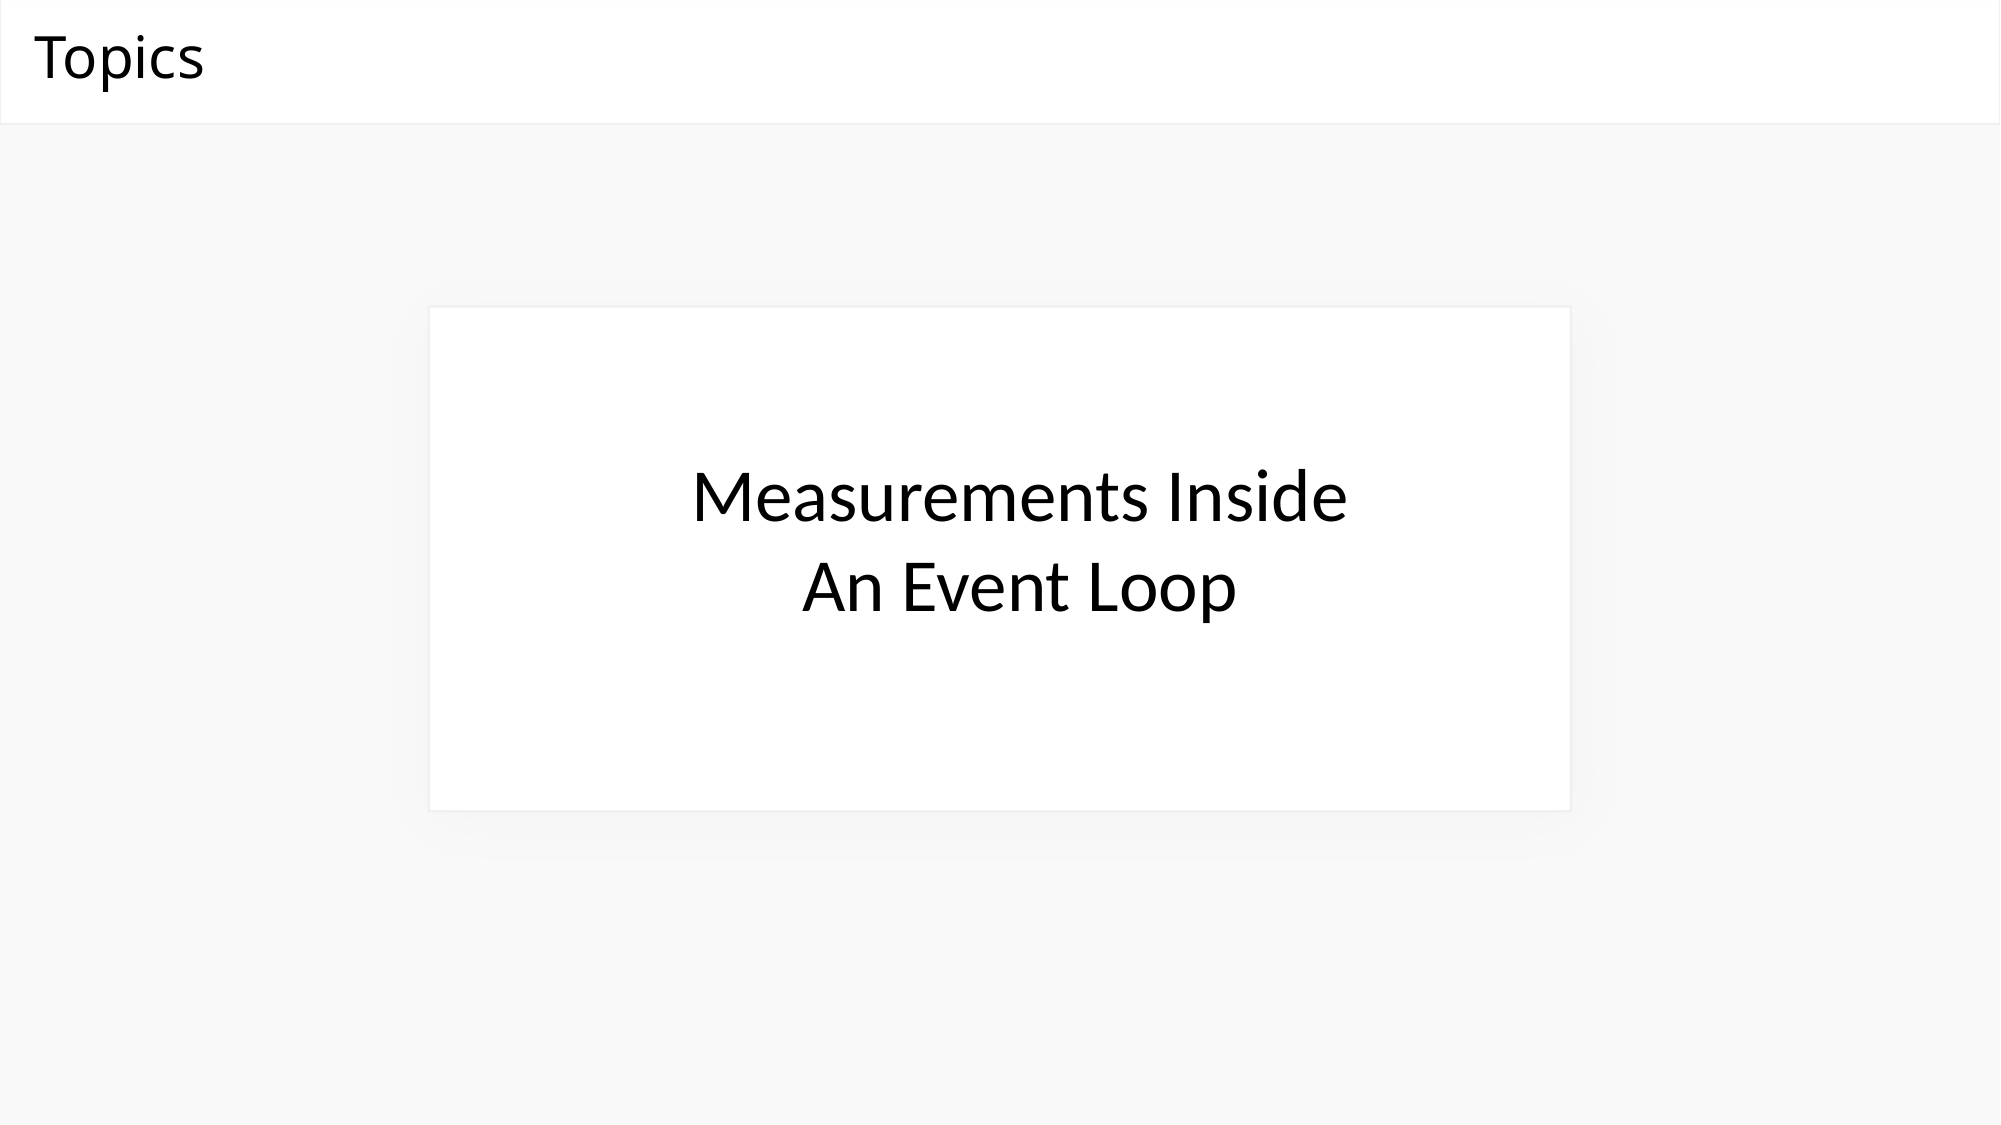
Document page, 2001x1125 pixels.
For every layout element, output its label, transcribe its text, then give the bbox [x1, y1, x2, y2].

text_box Measurements Inside An Event Loop [659, 439, 1381, 635]
text_box [0, 0, 2000, 125]
text_box [428, 306, 1572, 812]
title Topics [19, 0, 1745, 124]
